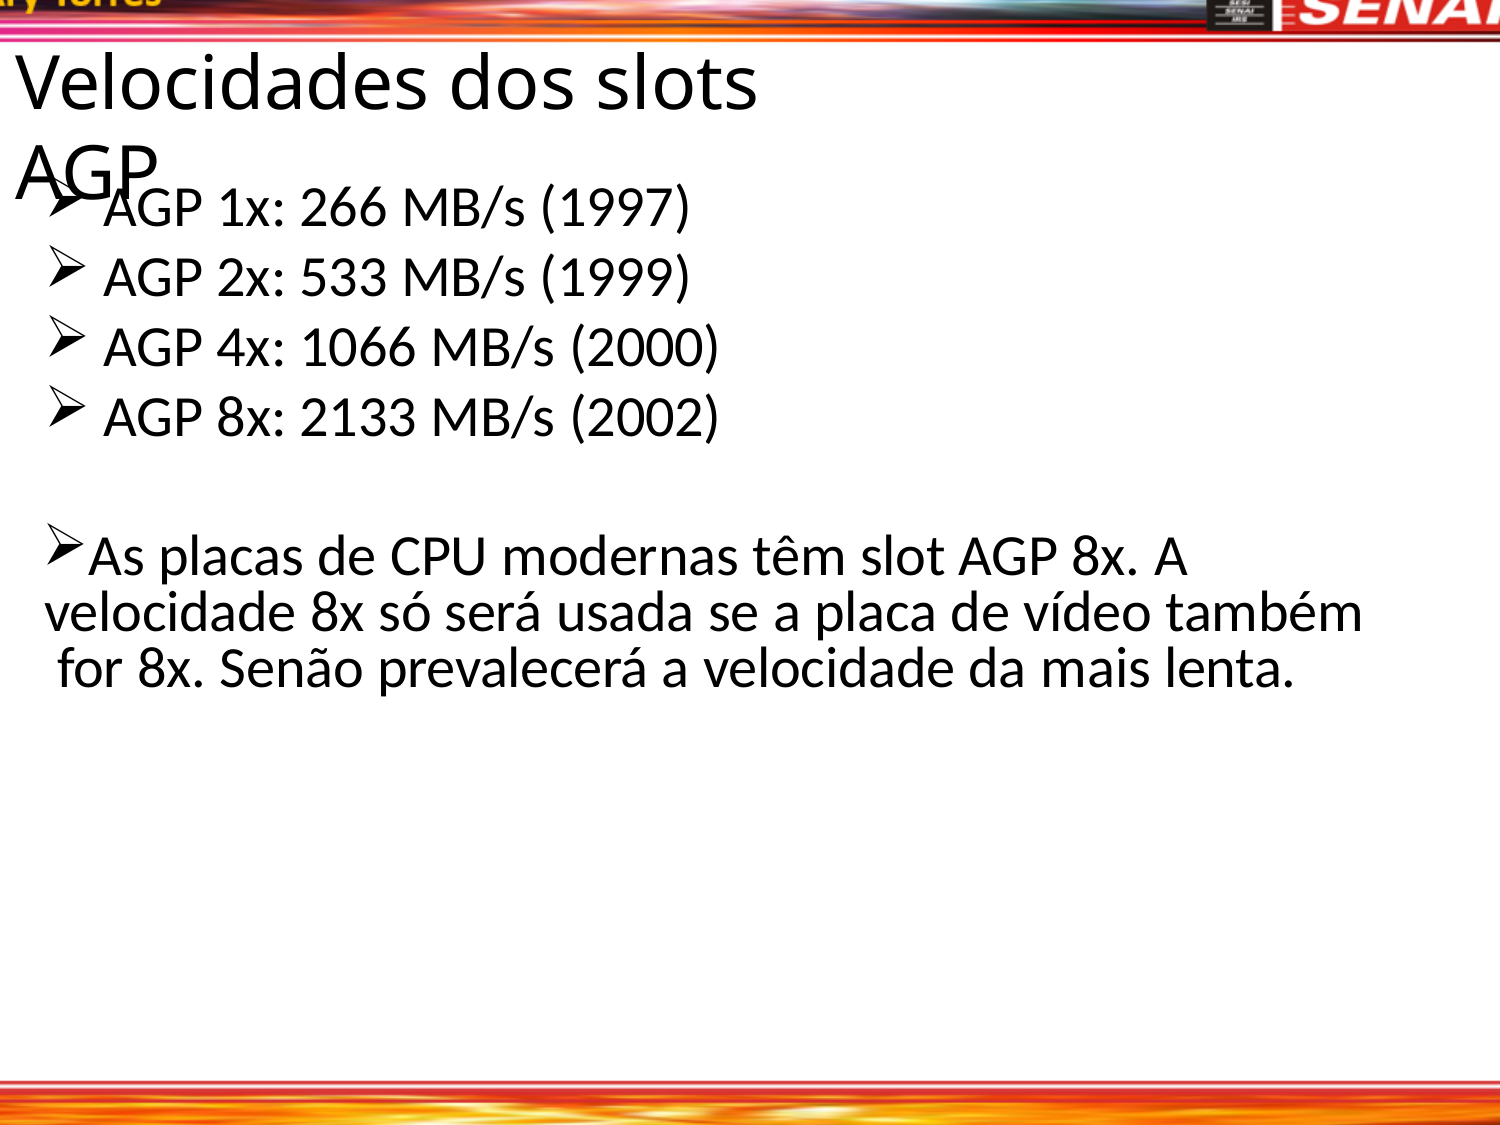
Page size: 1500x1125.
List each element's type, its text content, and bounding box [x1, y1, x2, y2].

text_box AGP 1x: 266 MB/s (1997) AGP 2x: 533 MB/s (1999) AGP 4x: 1066 MB/s (2000) AGP 8x: 2133 MB/s (2002) As placas de CPU modernas têm slot AGP 8x. A velocidade 8x só será usada se a placa de vídeo também for 8x. Senão prevalecerá a velocidade da mais lenta. [42, 166, 1374, 699]
picture [0, 0, 1500, 1125]
title Velocidades dos slots AGP [12, 32, 914, 223]
